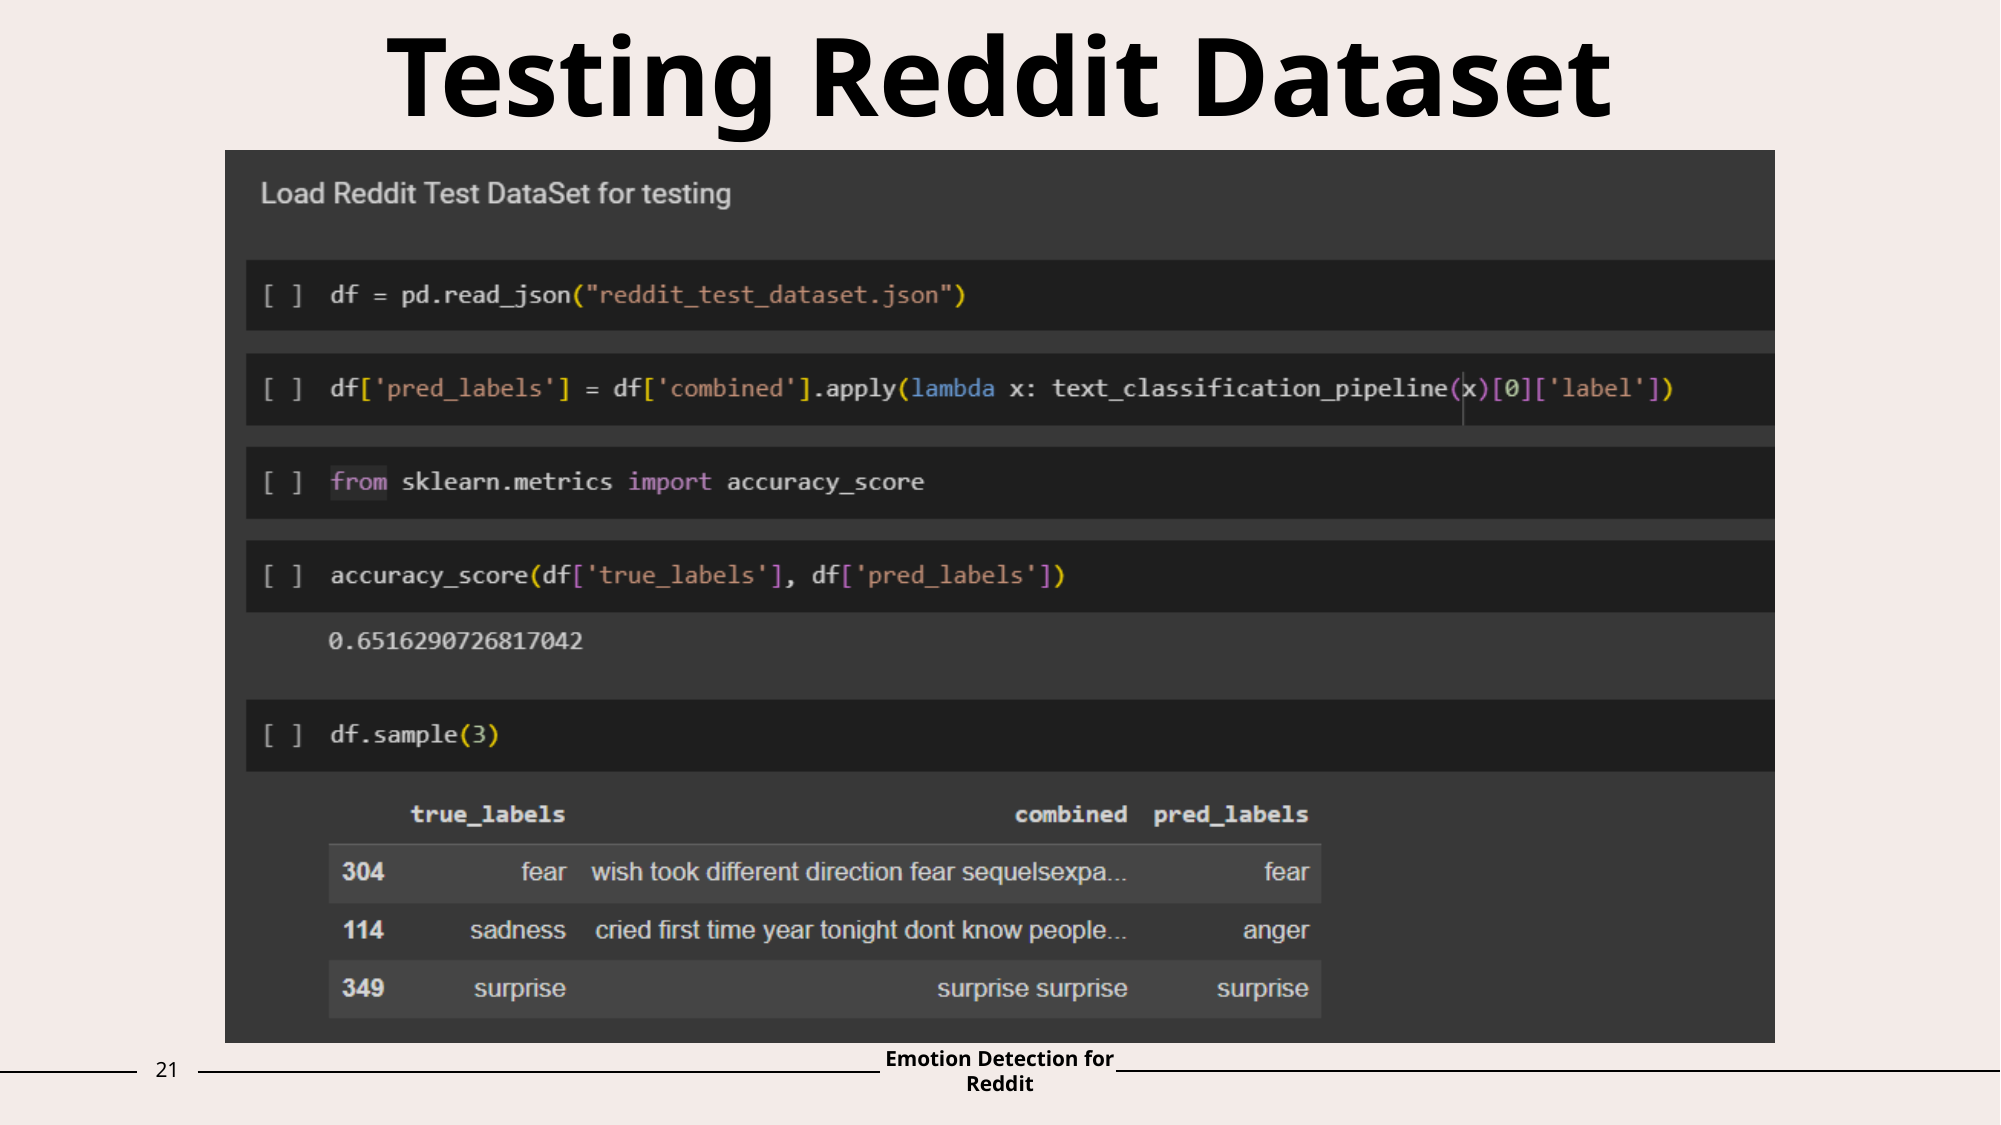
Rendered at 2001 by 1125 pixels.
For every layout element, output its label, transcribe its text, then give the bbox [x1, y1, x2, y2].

title Testing Reddit Dataset [364, 0, 1636, 150]
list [225, 150, 1775, 1043]
footer Emotion Detection for Reddit [879, 1050, 1120, 1091]
slide_number 21 [137, 1050, 198, 1091]
